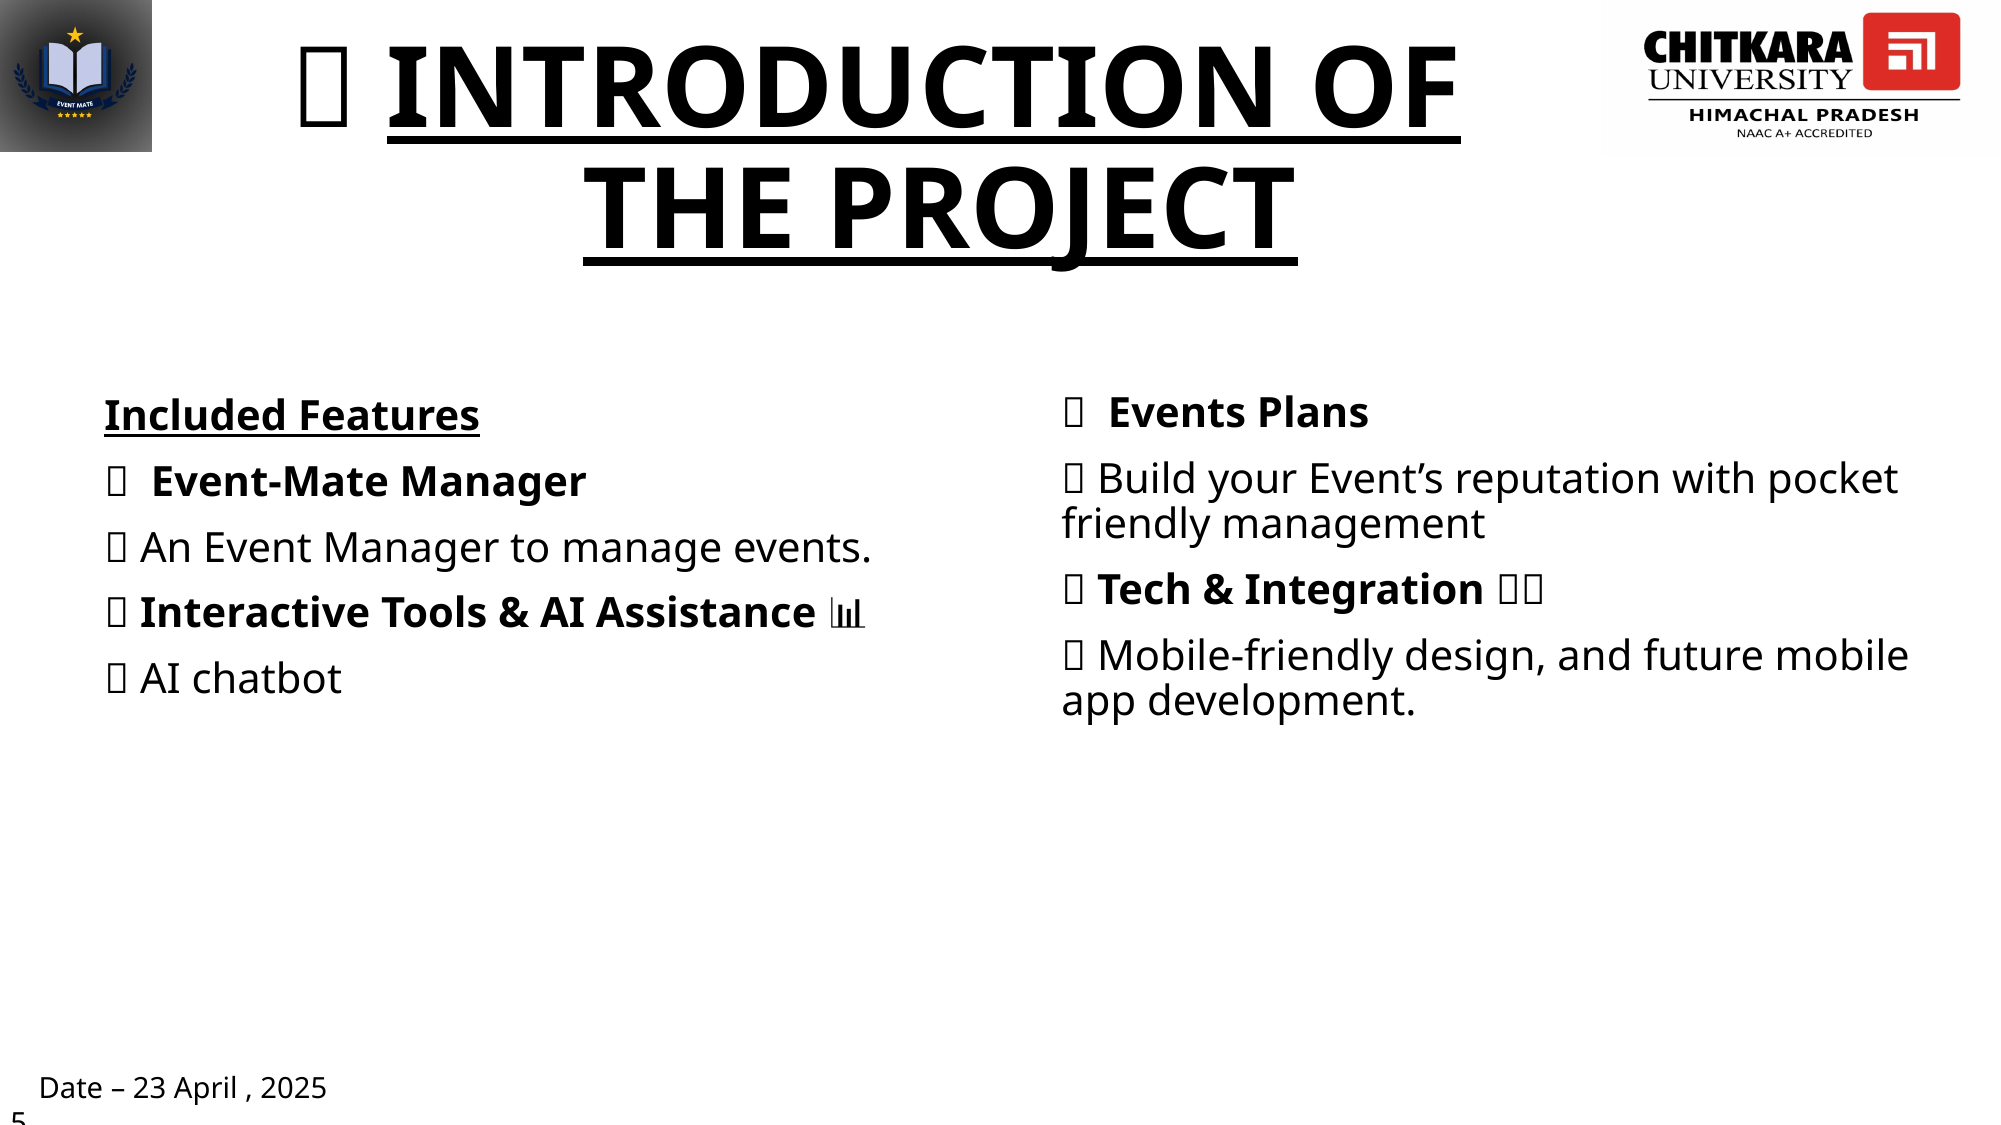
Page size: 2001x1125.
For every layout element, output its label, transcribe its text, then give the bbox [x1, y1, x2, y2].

picture [1601, 0, 2000, 158]
title 🎯 INTRODUCTION OF THE PROJECT [275, 0, 1863, 281]
list Included Features ✅ Event-Mate Manager 📍 An Event Manager to manage events. ✅ Interactive Tools & AI Assistance 🤖📊 📍 AI chatbot [89, 386, 999, 1016]
picture [0, 0, 152, 153]
text_box Date – 23 April , 2025 5 [0, 1062, 1998, 1125]
list ✅ Events Plans 📍 Build your Event’s reputation with pocket friendly management ✅ Tech & Integration 🔗📱 📍 Mobile-friendly design, and future mobile app development. [1046, 333, 1970, 1017]
